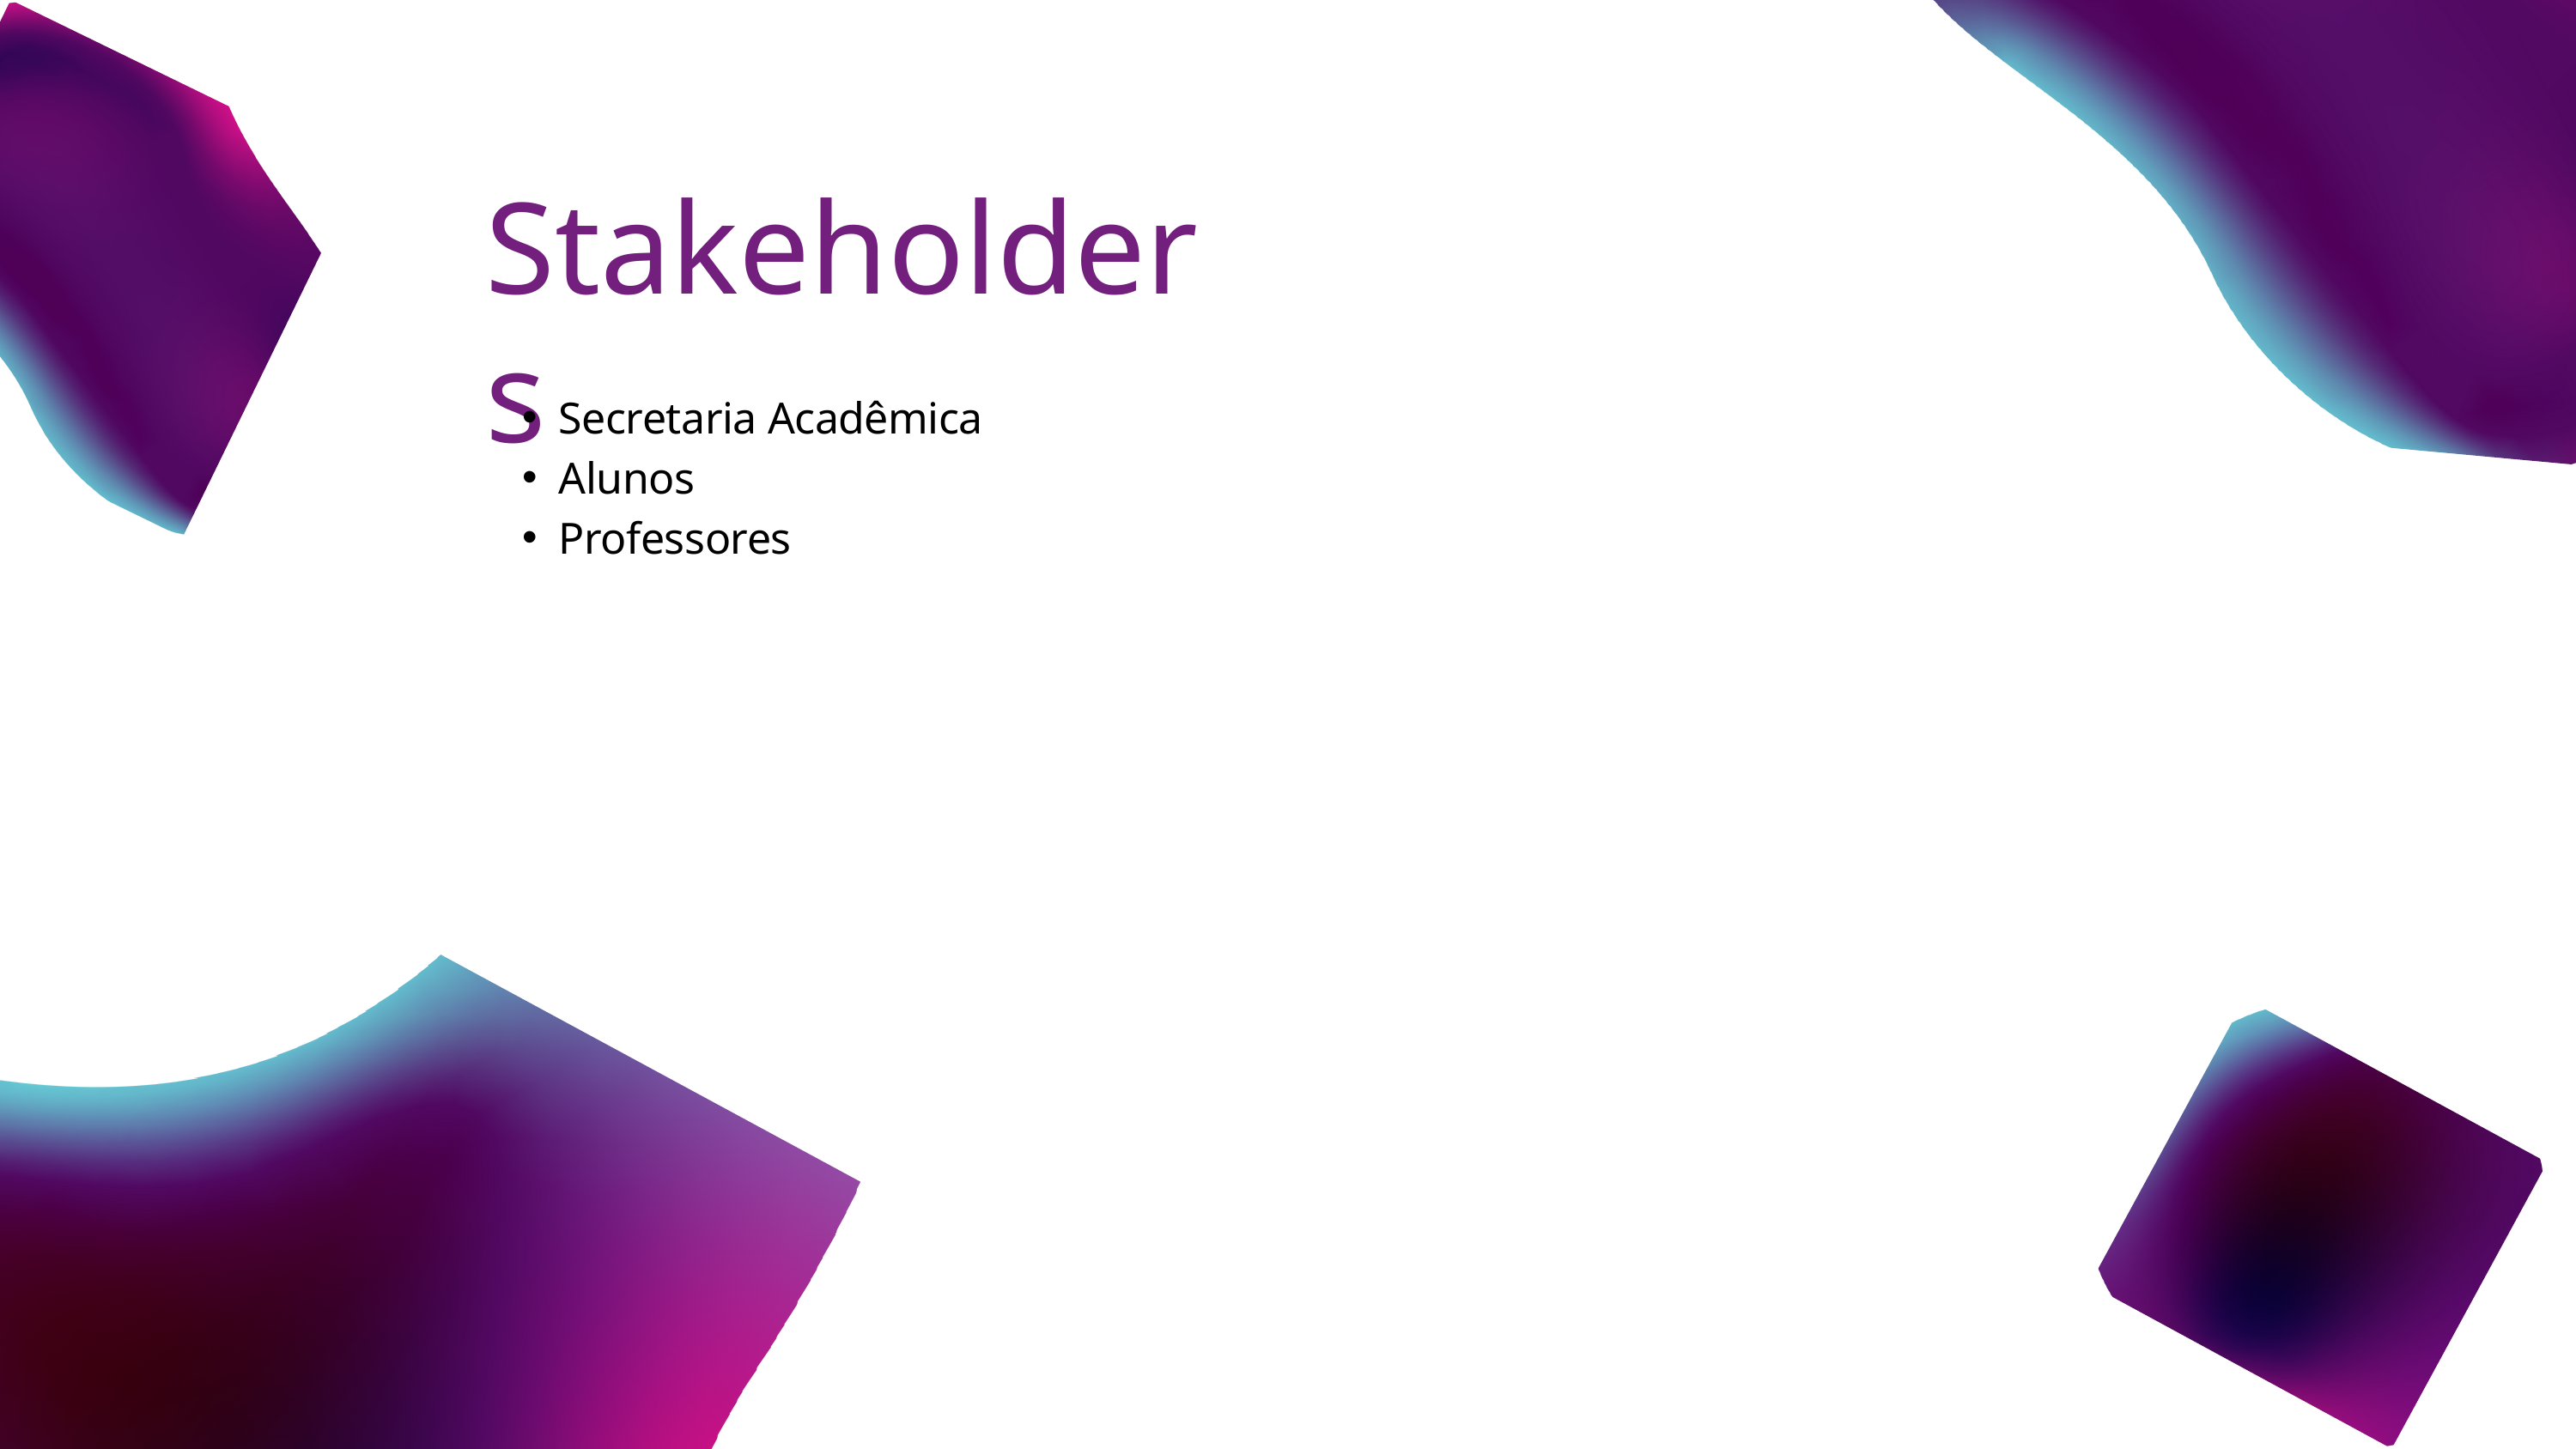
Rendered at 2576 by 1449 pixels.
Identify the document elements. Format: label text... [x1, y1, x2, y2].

text_box Stakeholders [485, 169, 1234, 469]
text_box [1893, 0, 2576, 465]
text_box [2089, 998, 2548, 1449]
text_box [0, 716, 937, 1449]
text_box Secretaria Acadêmica Alunos Professores [485, 382, 1124, 563]
text_box [0, 0, 361, 537]
